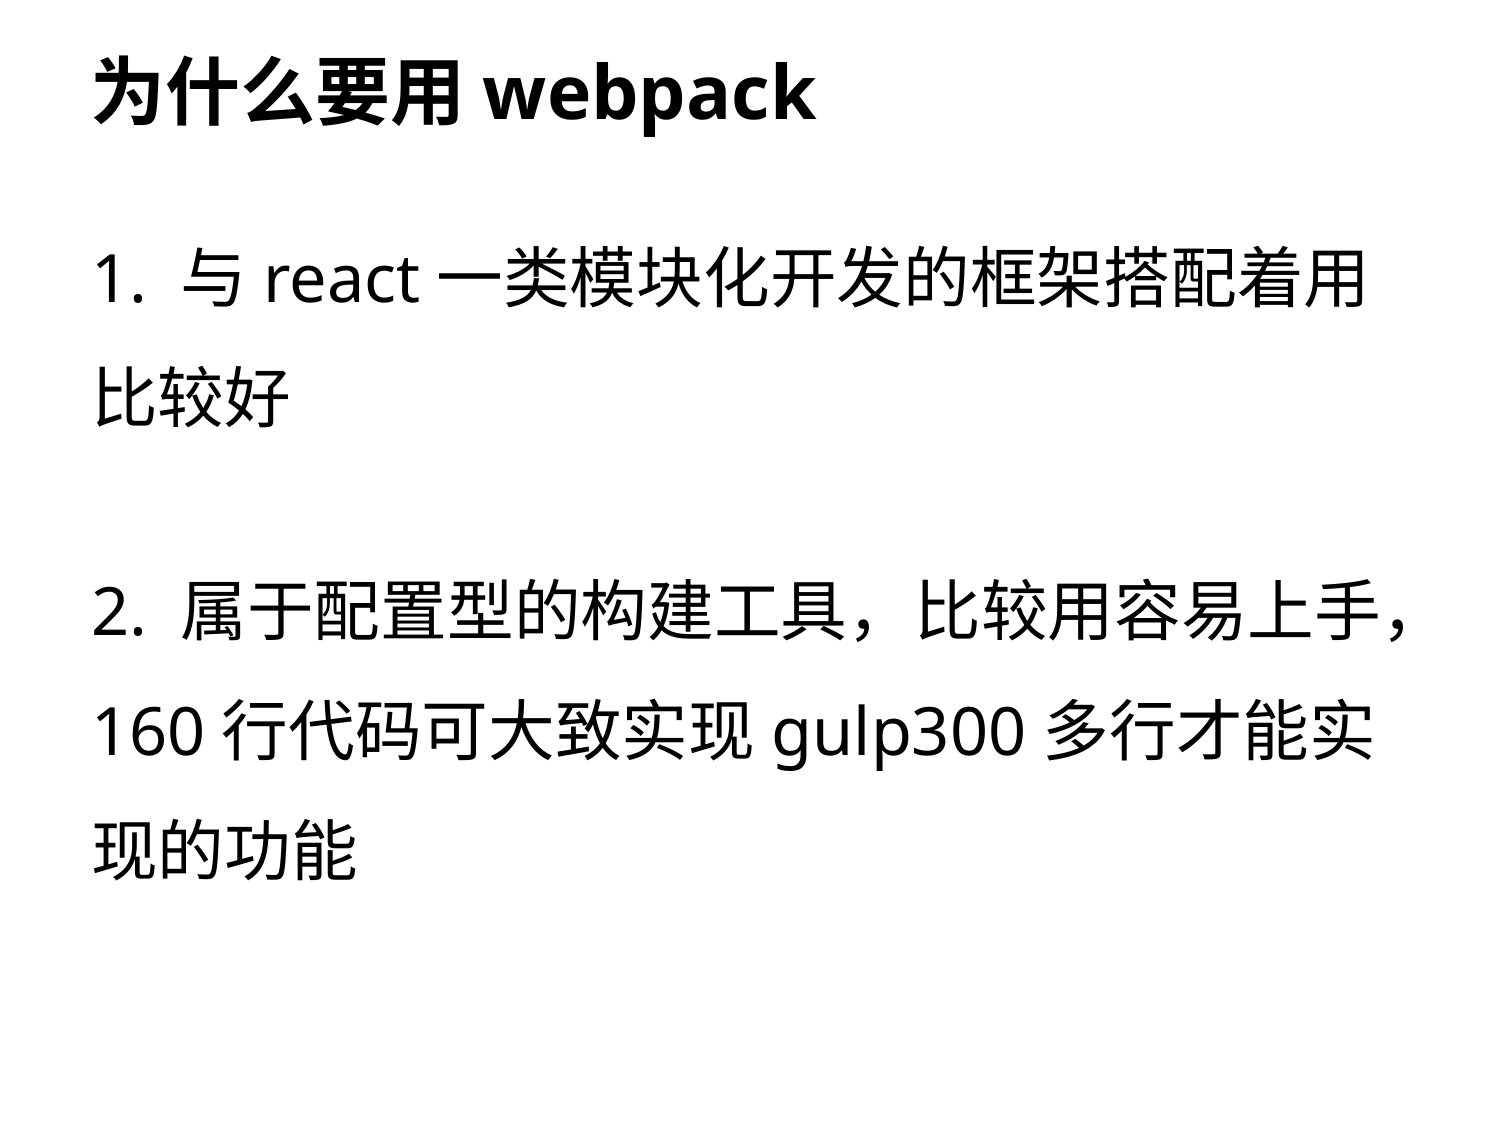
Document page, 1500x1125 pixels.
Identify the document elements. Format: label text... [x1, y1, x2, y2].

text_box 2. 属于配置型的构建工具，比较用容易上手，160行代码可大致实现gulp300多行才能实现的功能 [76, 521, 1409, 896]
text_box 1. 与react一类模块化开发的框架搭配着用比较好 [76, 188, 1407, 443]
title 为什么要用webpack [75, 30, 1425, 148]
